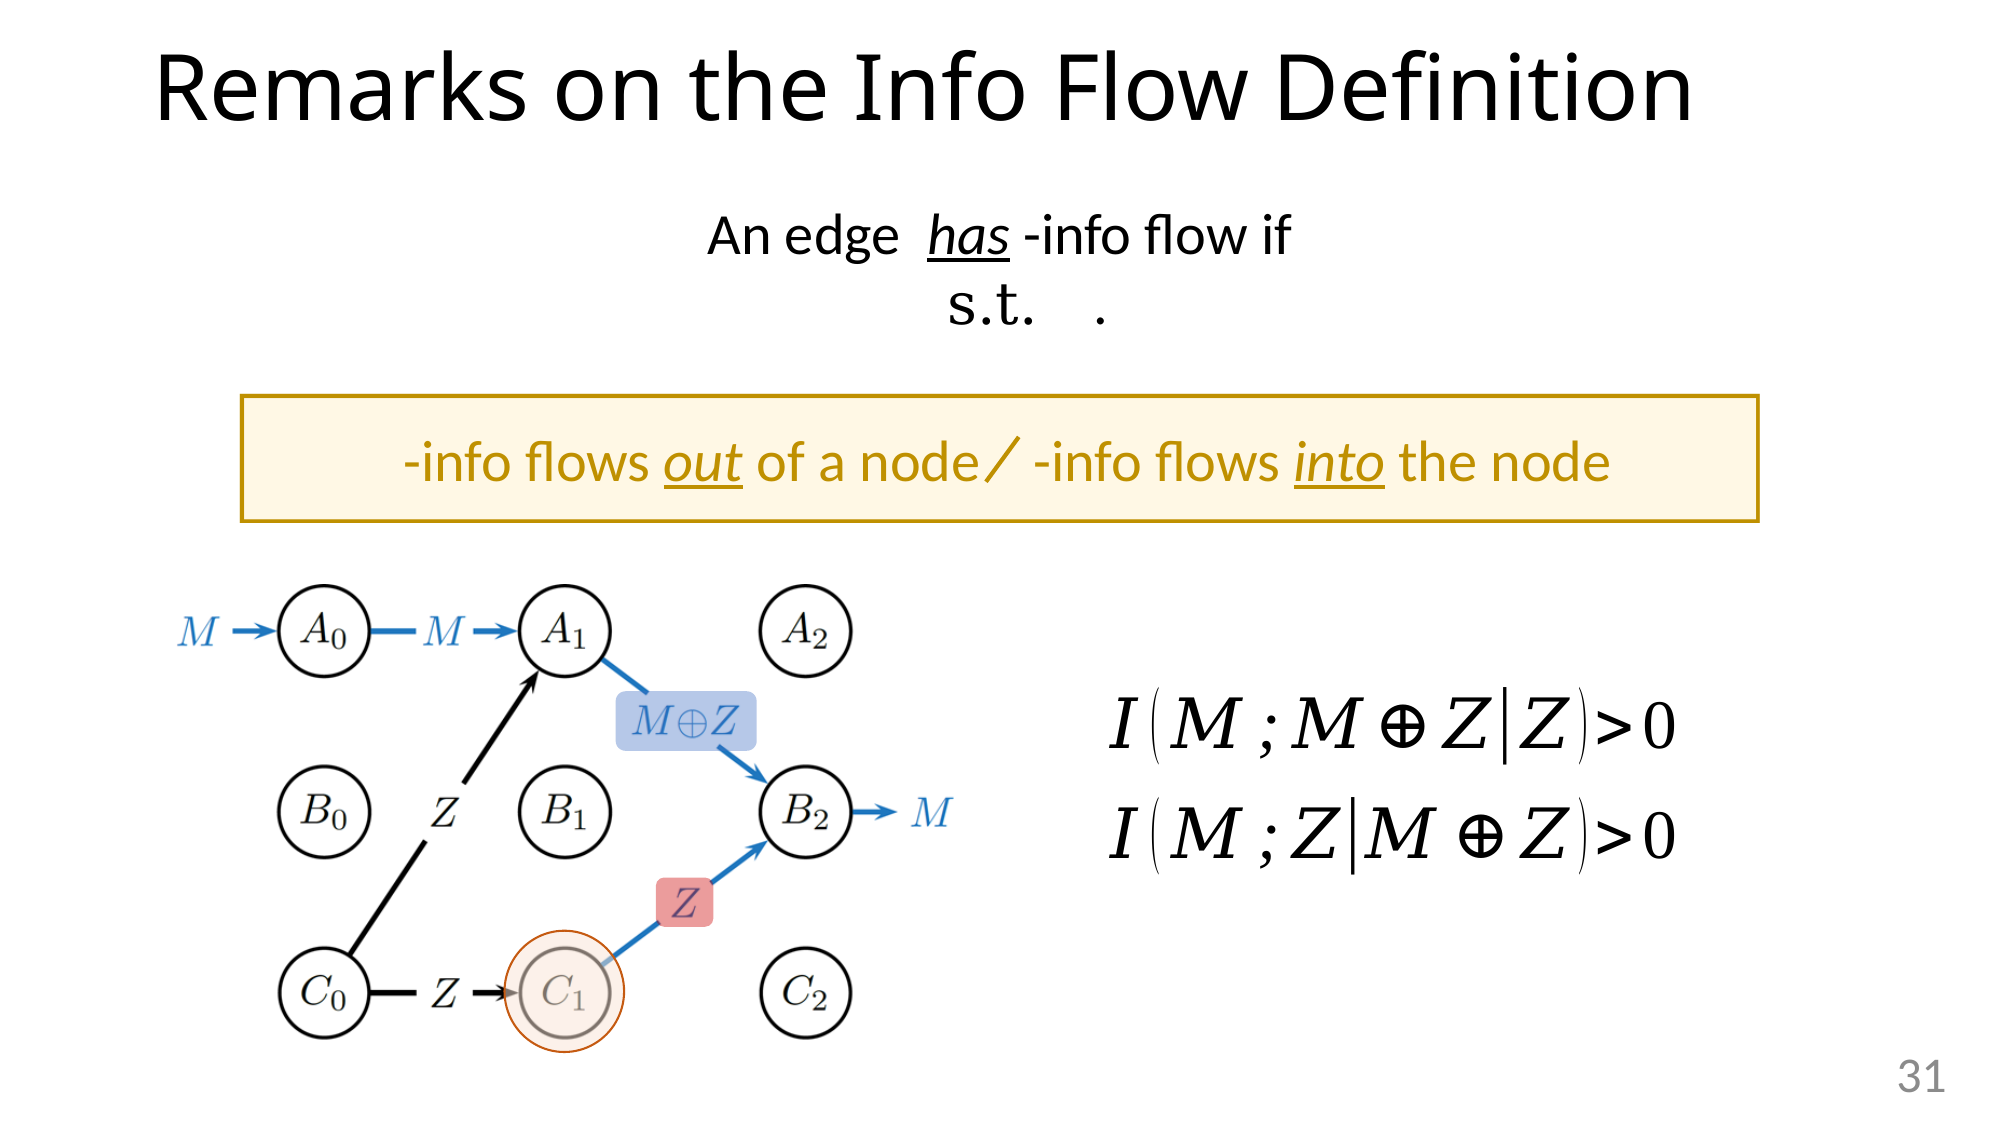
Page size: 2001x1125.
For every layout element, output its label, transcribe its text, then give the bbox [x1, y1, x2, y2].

title Remarks on the Info Flow Definition [137, 23, 1863, 159]
text_box [531, 1043, 598, 1054]
slide_number 31 [1511, 1042, 1962, 1103]
picture [174, 584, 955, 1043]
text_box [241, 395, 1758, 521]
